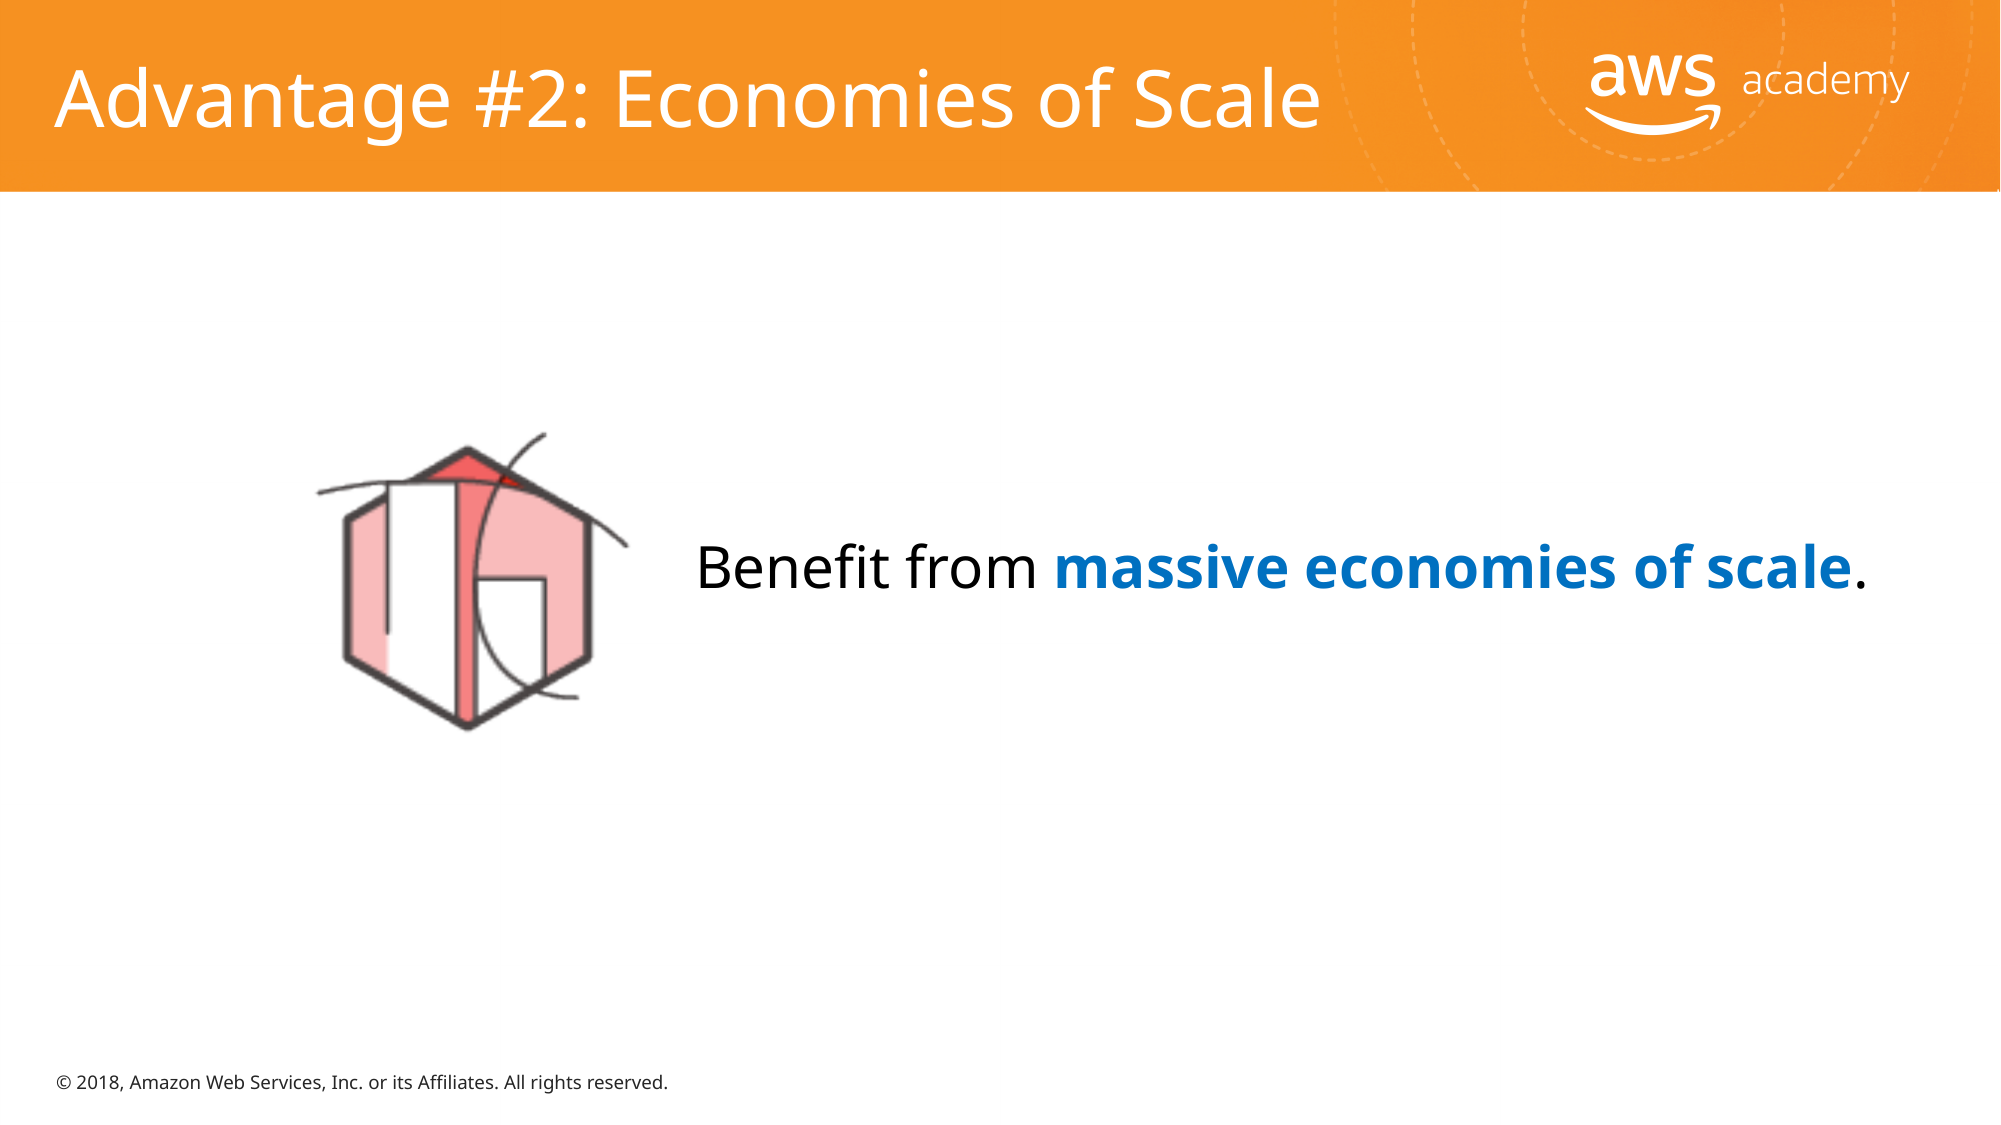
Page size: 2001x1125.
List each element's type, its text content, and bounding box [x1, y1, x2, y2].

list Benefit from massive economies of scale. [697, 493, 1932, 646]
title Advantage #2: Economies of Scale [39, 37, 1589, 166]
picture [0, 0, 1997, 1125]
